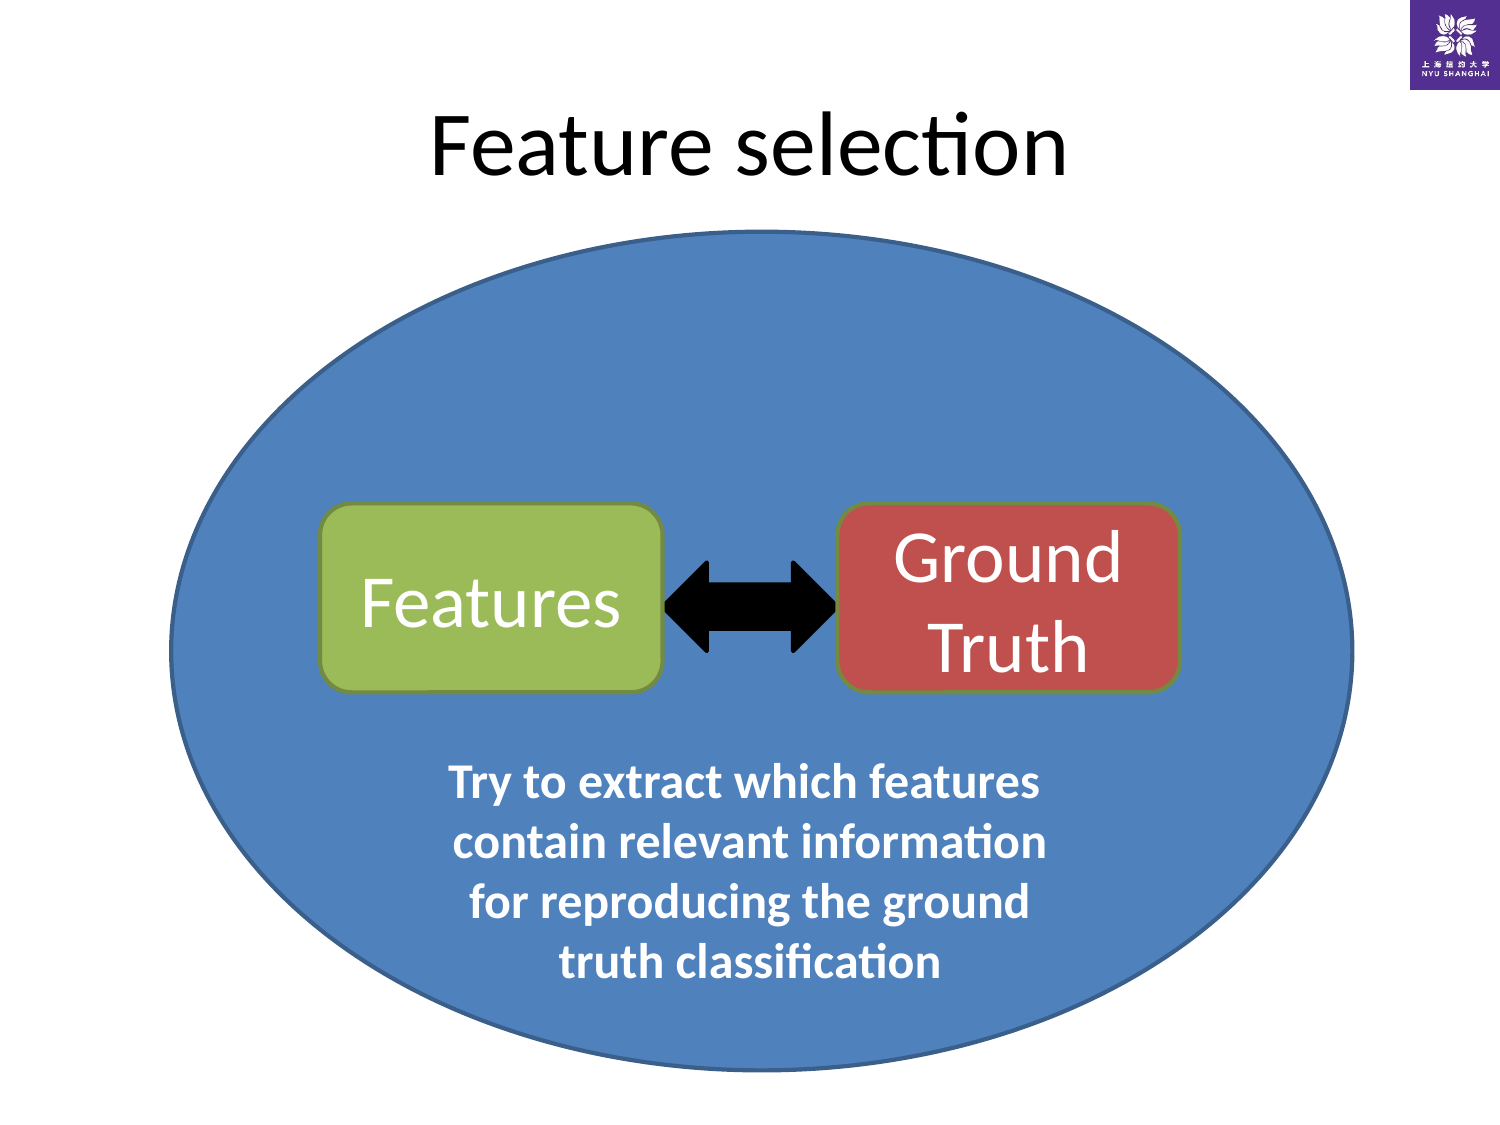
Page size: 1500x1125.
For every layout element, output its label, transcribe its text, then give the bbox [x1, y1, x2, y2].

picture [1410, 0, 1500, 90]
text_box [170, 231, 1353, 1071]
title Feature selection [75, 45, 1425, 233]
